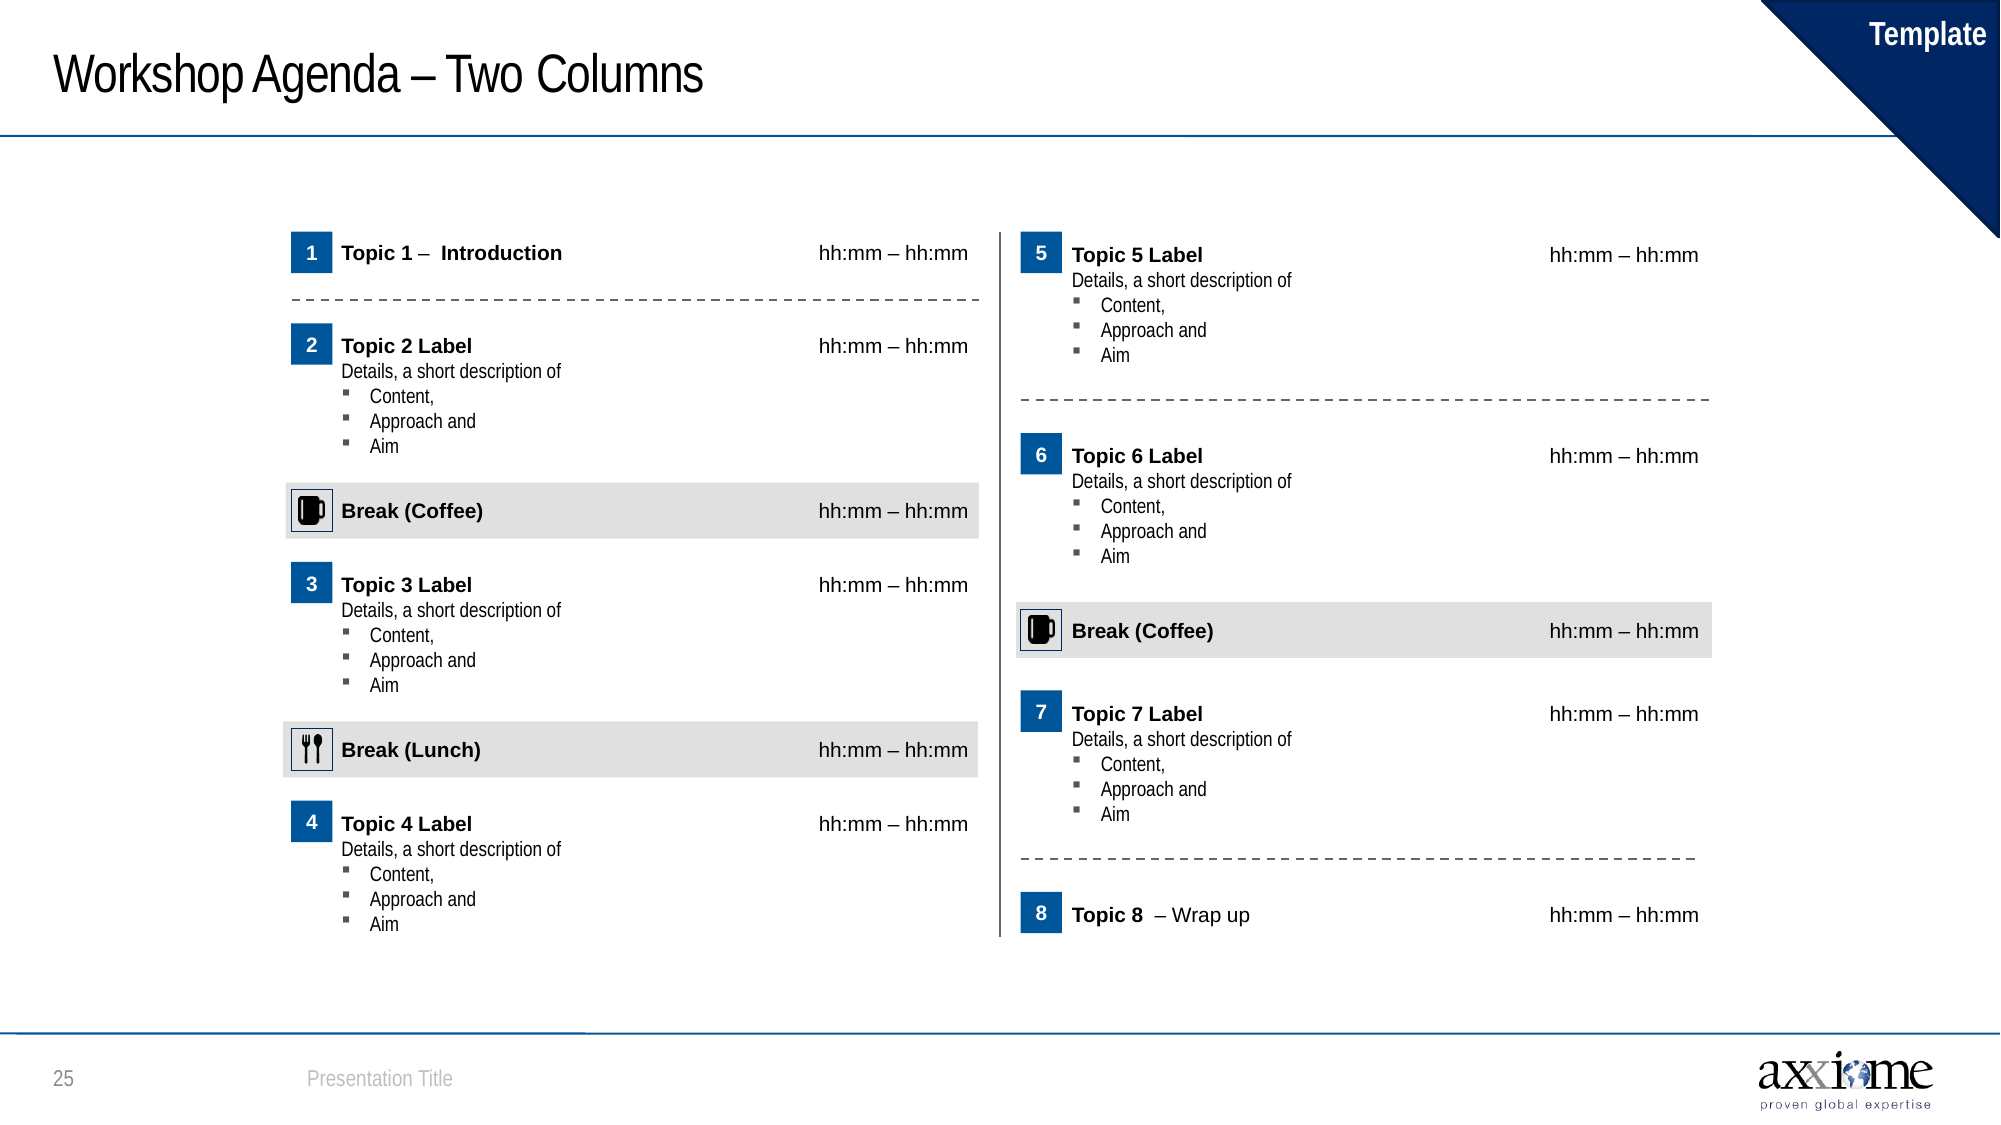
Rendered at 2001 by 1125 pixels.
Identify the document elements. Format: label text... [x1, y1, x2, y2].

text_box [1020, 231, 1700, 369]
footer Presentation Title [307, 1056, 1331, 1099]
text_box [1020, 432, 1700, 570]
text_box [1020, 690, 1700, 827]
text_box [1020, 891, 1700, 934]
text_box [290, 323, 969, 460]
picture [1759, 1051, 1933, 1111]
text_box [290, 231, 969, 274]
slide_number 24 [53, 1057, 109, 1099]
title Workshop Agenda – Two Columns [53, 5, 1597, 136]
text_box Template [1760, 0, 2000, 239]
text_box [290, 561, 969, 699]
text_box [290, 800, 969, 937]
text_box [1015, 601, 1713, 659]
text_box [285, 482, 980, 539]
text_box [282, 721, 979, 778]
